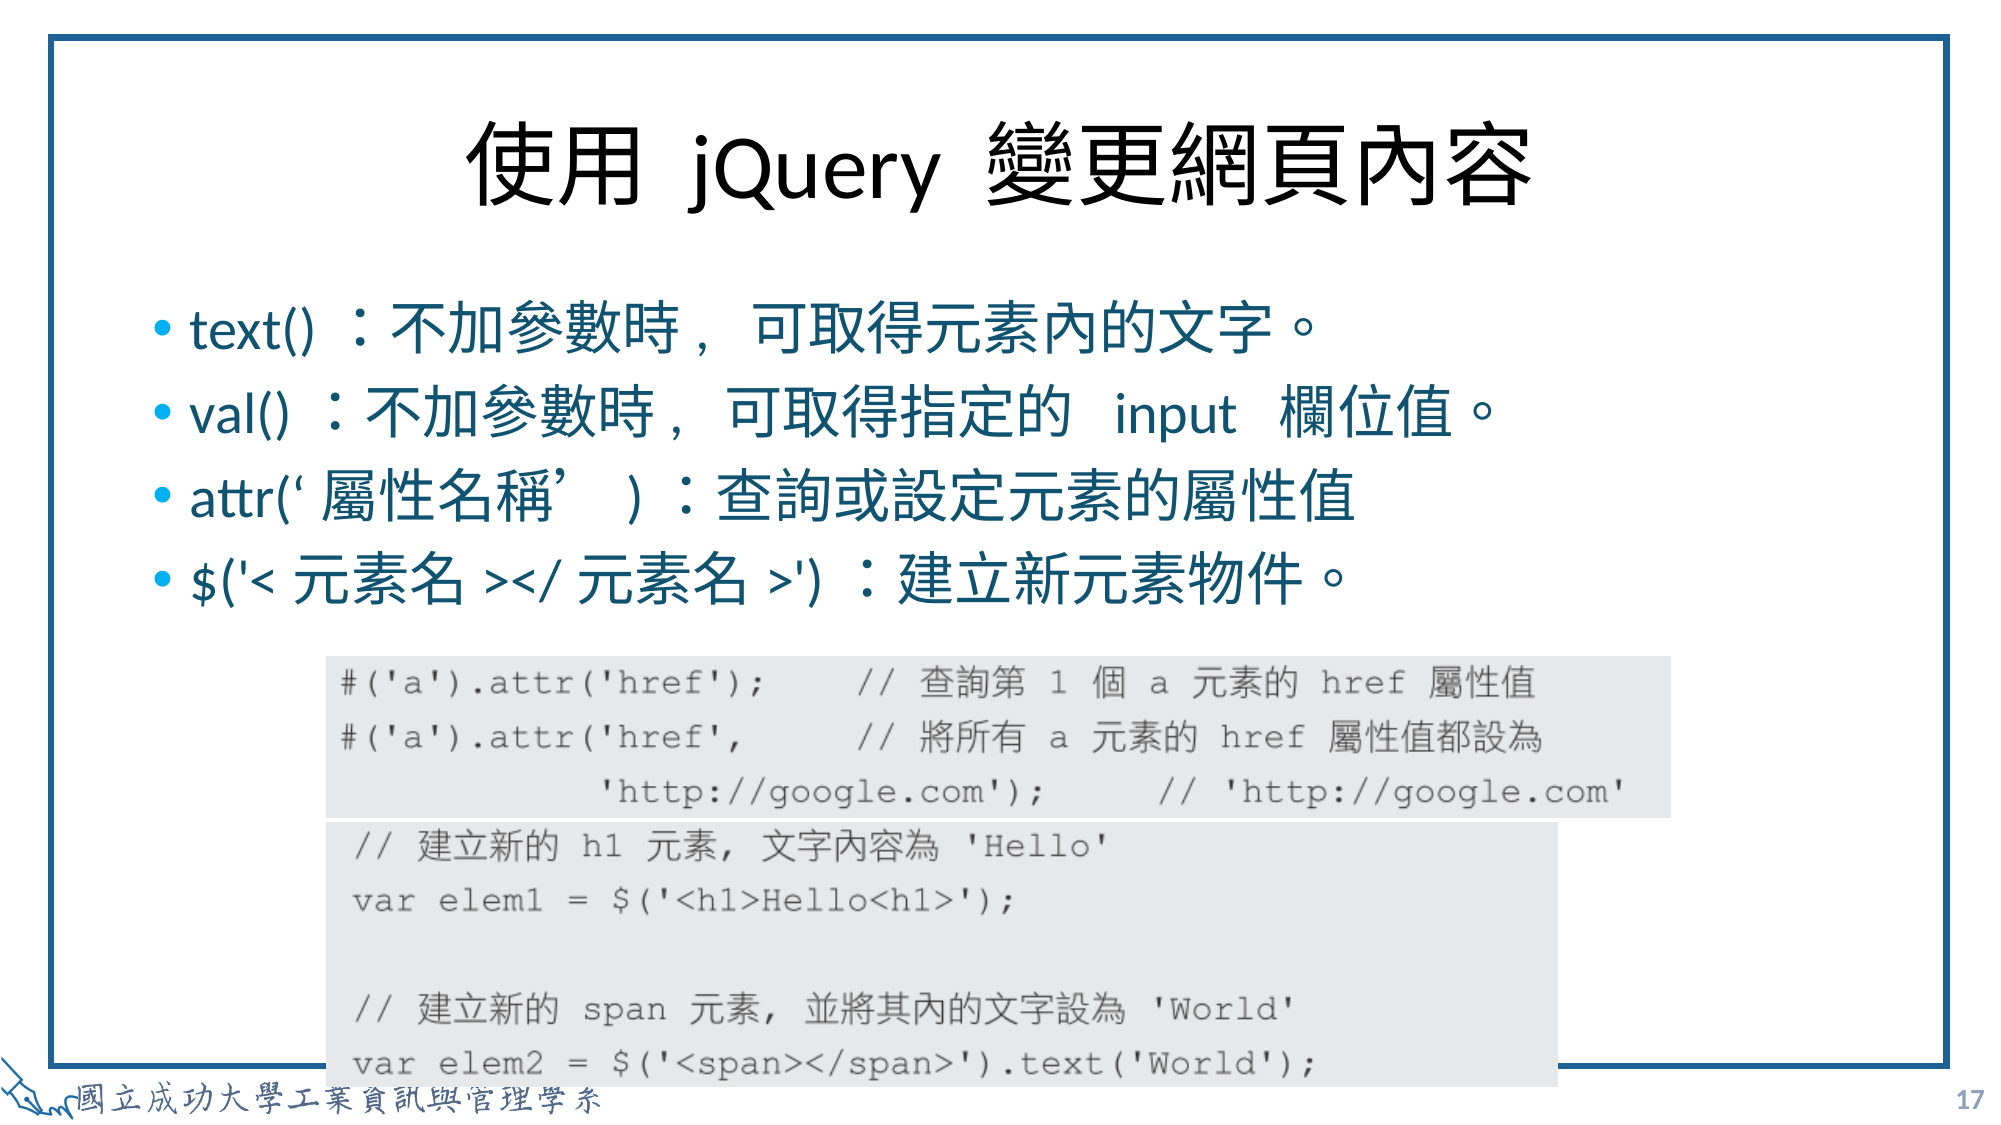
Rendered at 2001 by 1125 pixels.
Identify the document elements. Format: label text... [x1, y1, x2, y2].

title 使用 jQuery 變更網頁內容 [137, 59, 1863, 278]
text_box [326, 656, 1671, 1087]
slide_number 17 [1550, 1067, 2000, 1125]
picture [0, 1049, 80, 1125]
list text()：不加參數時, 可取得元素內的文字。 val()：不加參數時, 可取得指定的 input 欄位值。 attr(‘屬性名稱’)：查詢或設定元素的屬性值 $('<元素名></元素名>')：建立新元素物件。 [137, 291, 1863, 1006]
